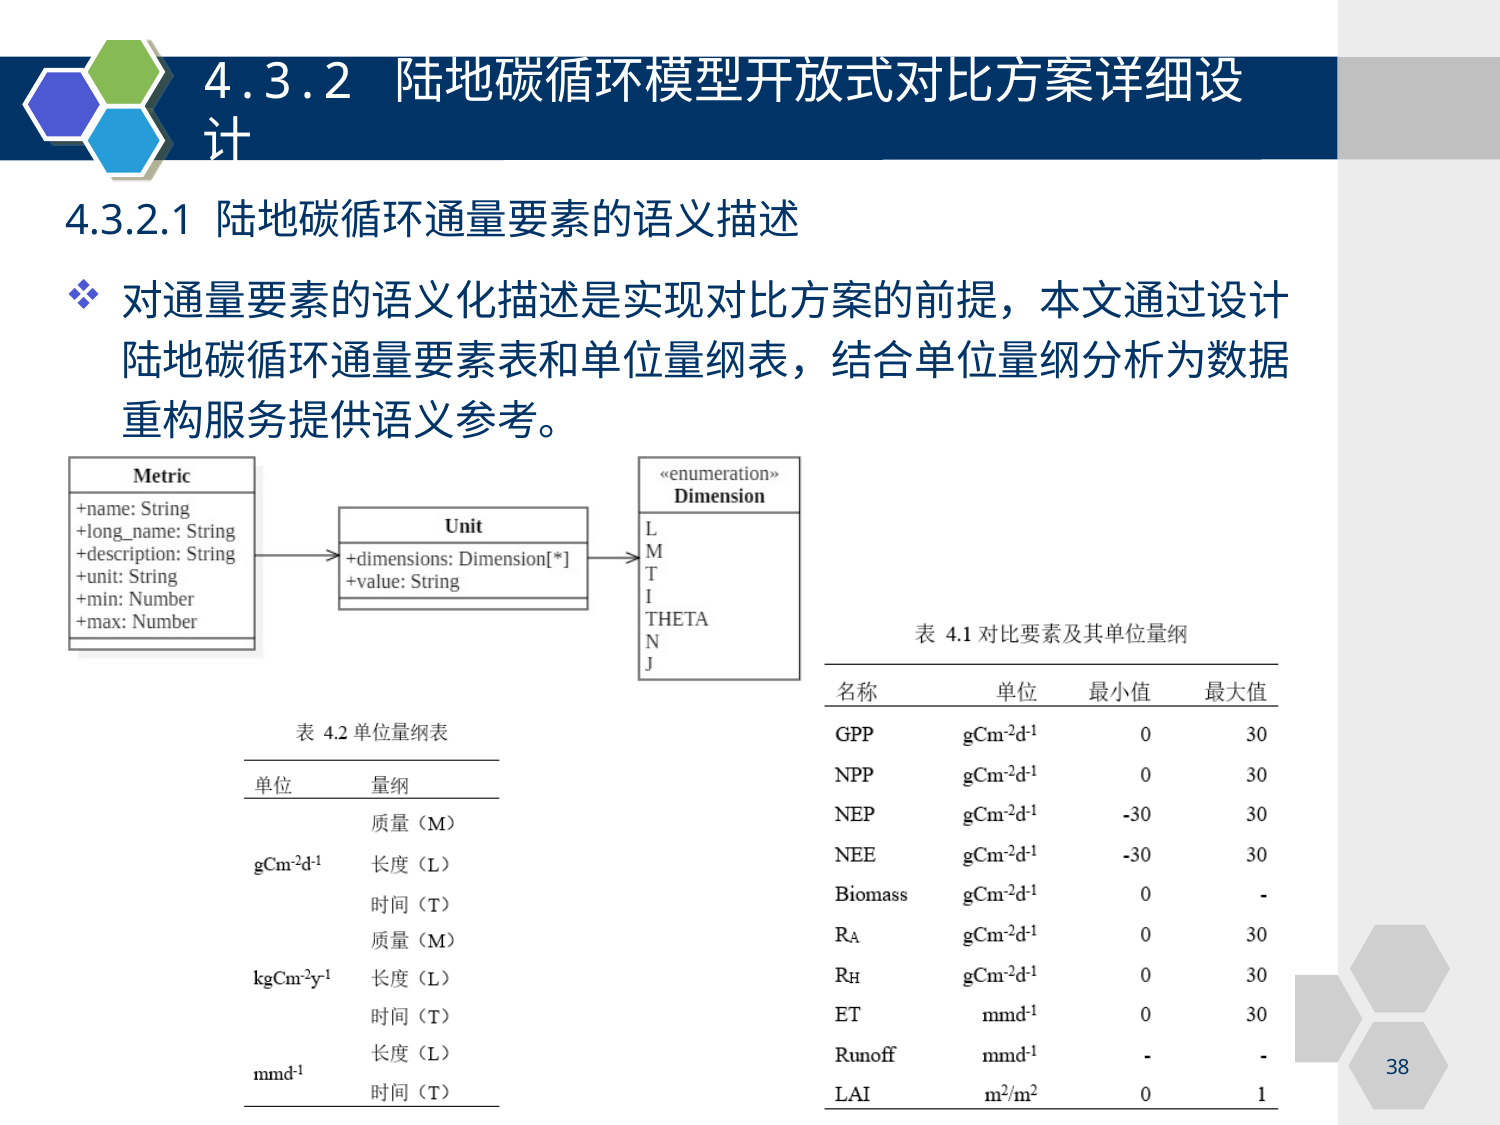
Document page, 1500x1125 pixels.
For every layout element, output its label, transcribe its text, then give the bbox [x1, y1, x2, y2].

text_box 4.3.2 陆地碳循环模型开放式对比方案详细设计 [187, 62, 1300, 155]
slide_number 38 [1360, 1045, 1436, 1084]
list 对通量要素的语义化描述是实现对比方案的前提，本文通过设计陆地碳循环通量要素表和单位量纲表，结合单位量纲分析为数据重构服务提供语义参考。 [49, 256, 1341, 339]
text_box 4.3.2.1 陆地碳循环通量要素的语义描述 [49, 174, 1176, 244]
picture [57, 445, 1296, 1125]
